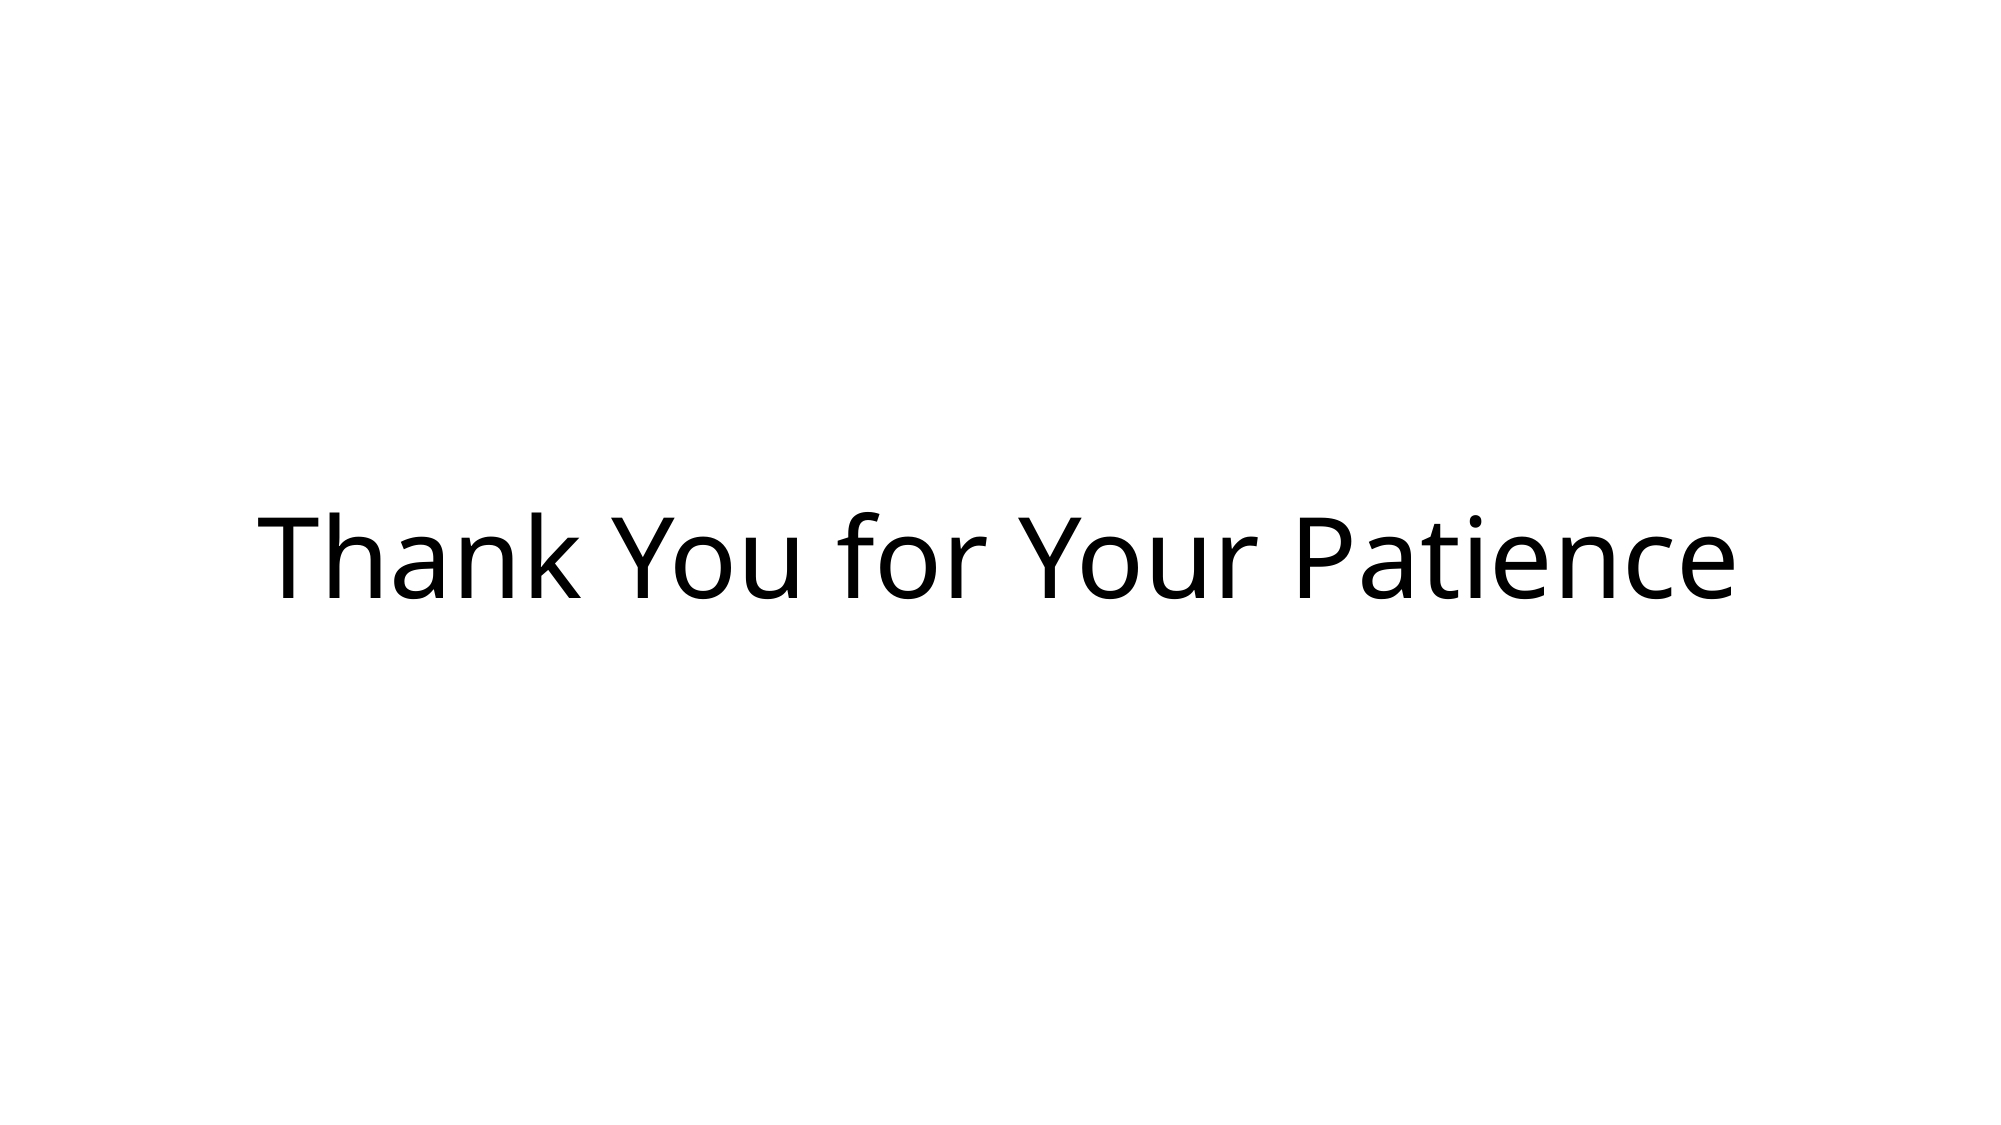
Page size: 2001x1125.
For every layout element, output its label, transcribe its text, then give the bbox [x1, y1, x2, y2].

text_box Thank You for Your Patience [0, 475, 1998, 649]
